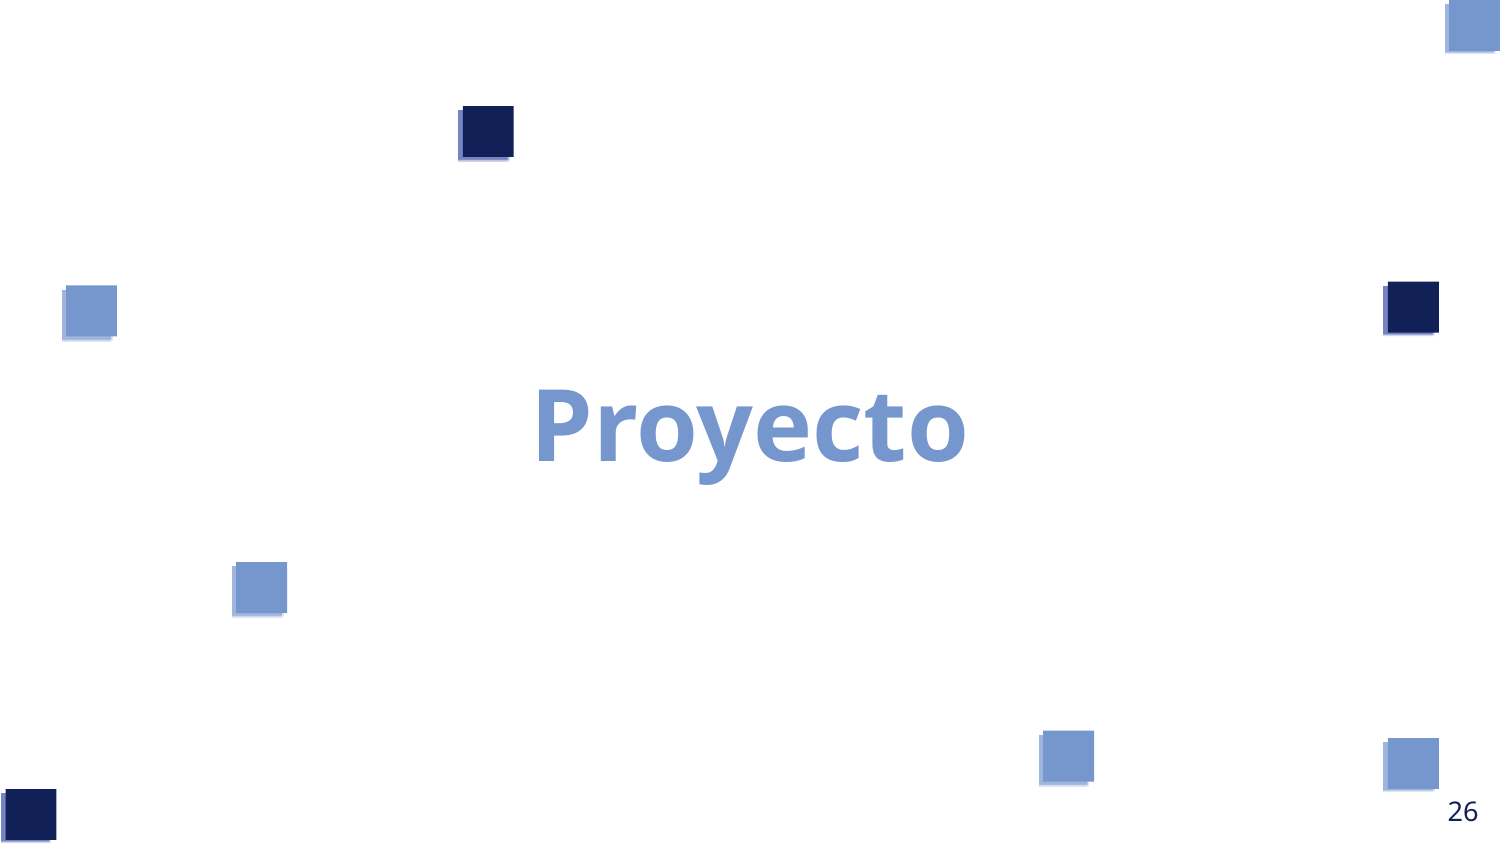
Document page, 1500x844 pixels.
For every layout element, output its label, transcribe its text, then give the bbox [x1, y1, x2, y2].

text_box [1043, 730, 1095, 782]
slide_number ‹#› [1403, 779, 1494, 844]
title Proyecto [279, 214, 1221, 630]
text_box [236, 562, 288, 614]
text_box [462, 106, 514, 157]
